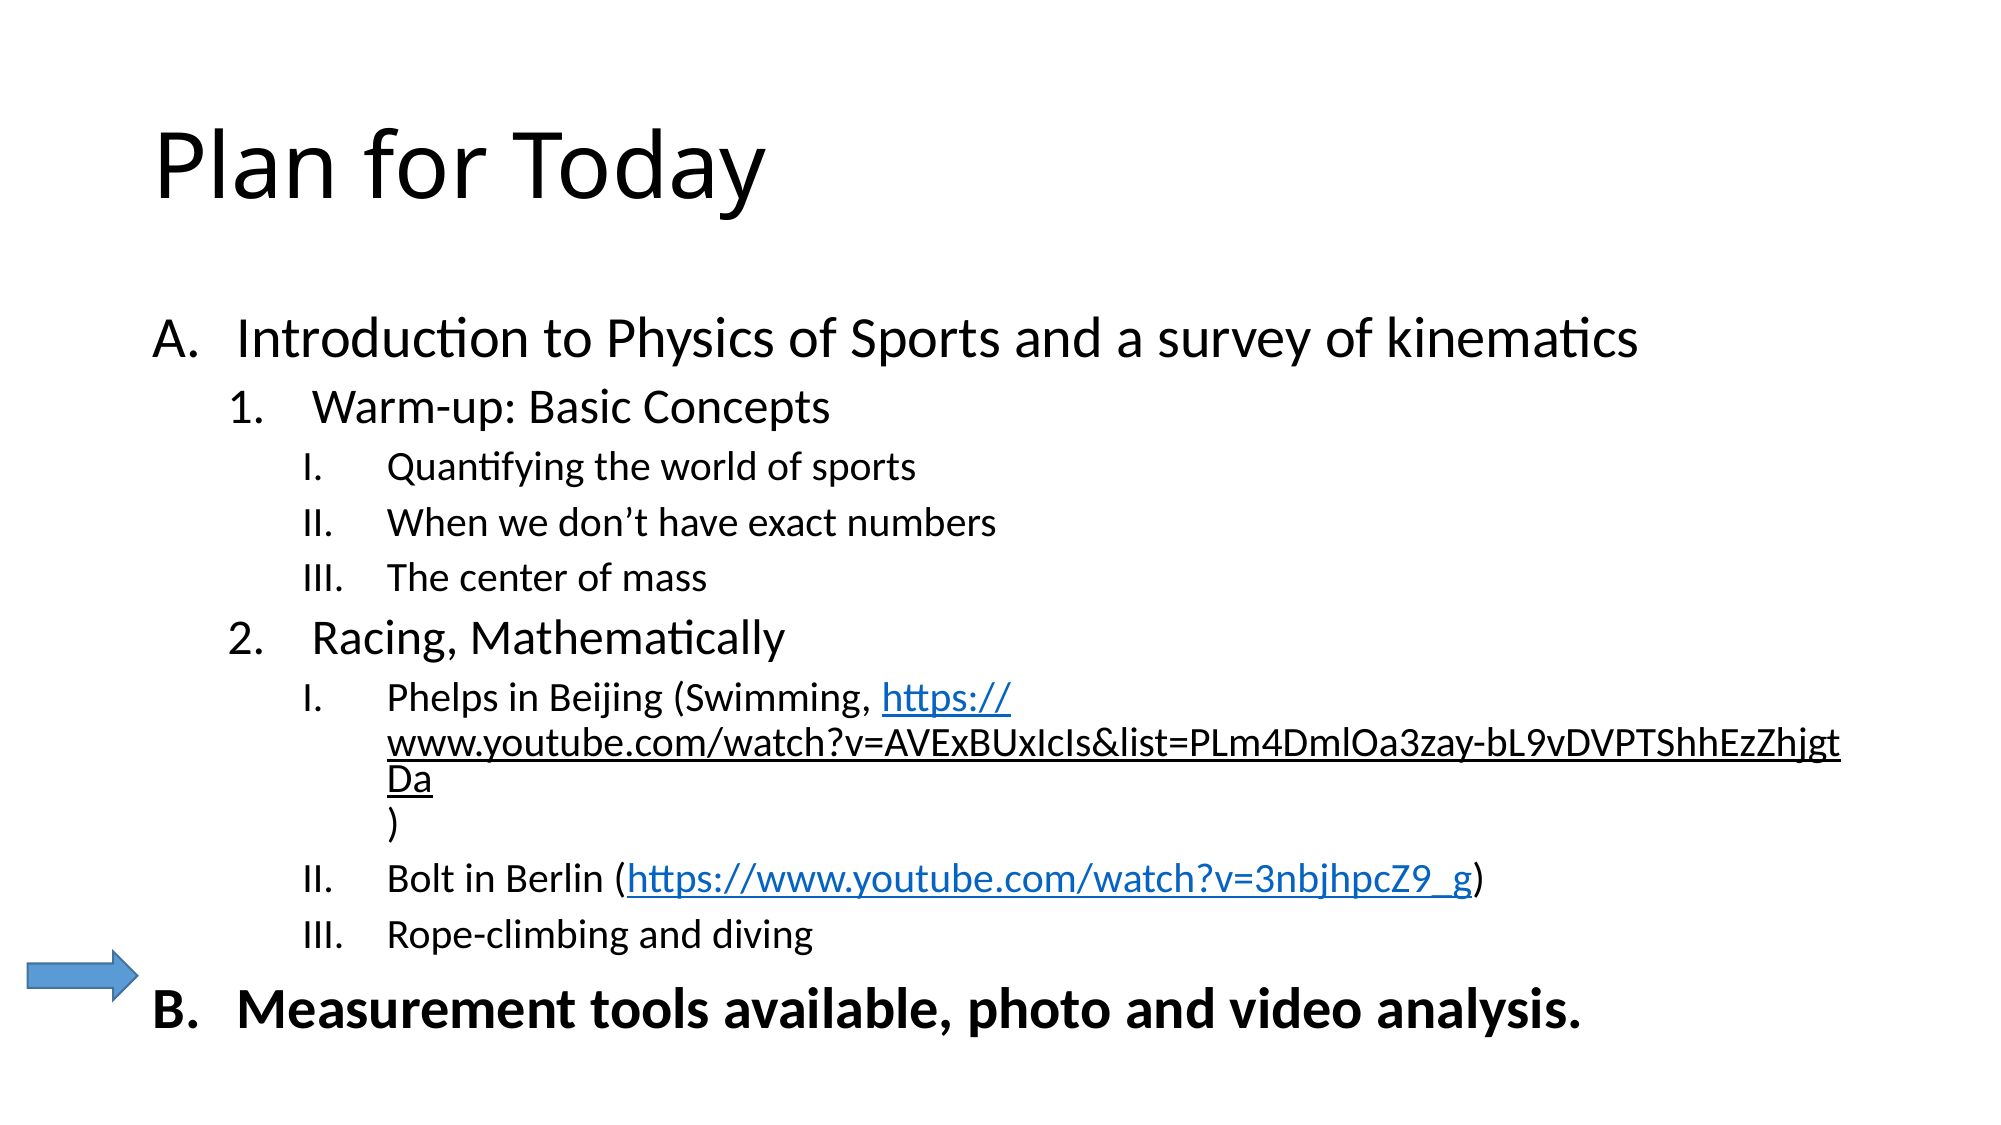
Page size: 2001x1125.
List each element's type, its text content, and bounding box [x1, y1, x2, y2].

list Introduction to Physics of Sports and a survey of kinematics Warm-up: Basic Concepts Quantifying the world of sports When we don’t have exact numbers The center of mass Racing, Mathematically Phelps in Beijing (Swimming, https://www.youtube.com/watch?v=AVExBUxIcIs&list=PLm4DmlOa3zay-bL9vDVPTShhEzZhjgtDa) Bolt in Berlin (https://www.youtube.com/watch?v=3nbjhpcZ9_g) Rope-climbing and diving Measurement tools available, photo and video analysis. [137, 299, 1863, 1014]
title Plan for Today [137, 59, 1863, 278]
text_box [26, 948, 139, 1003]
